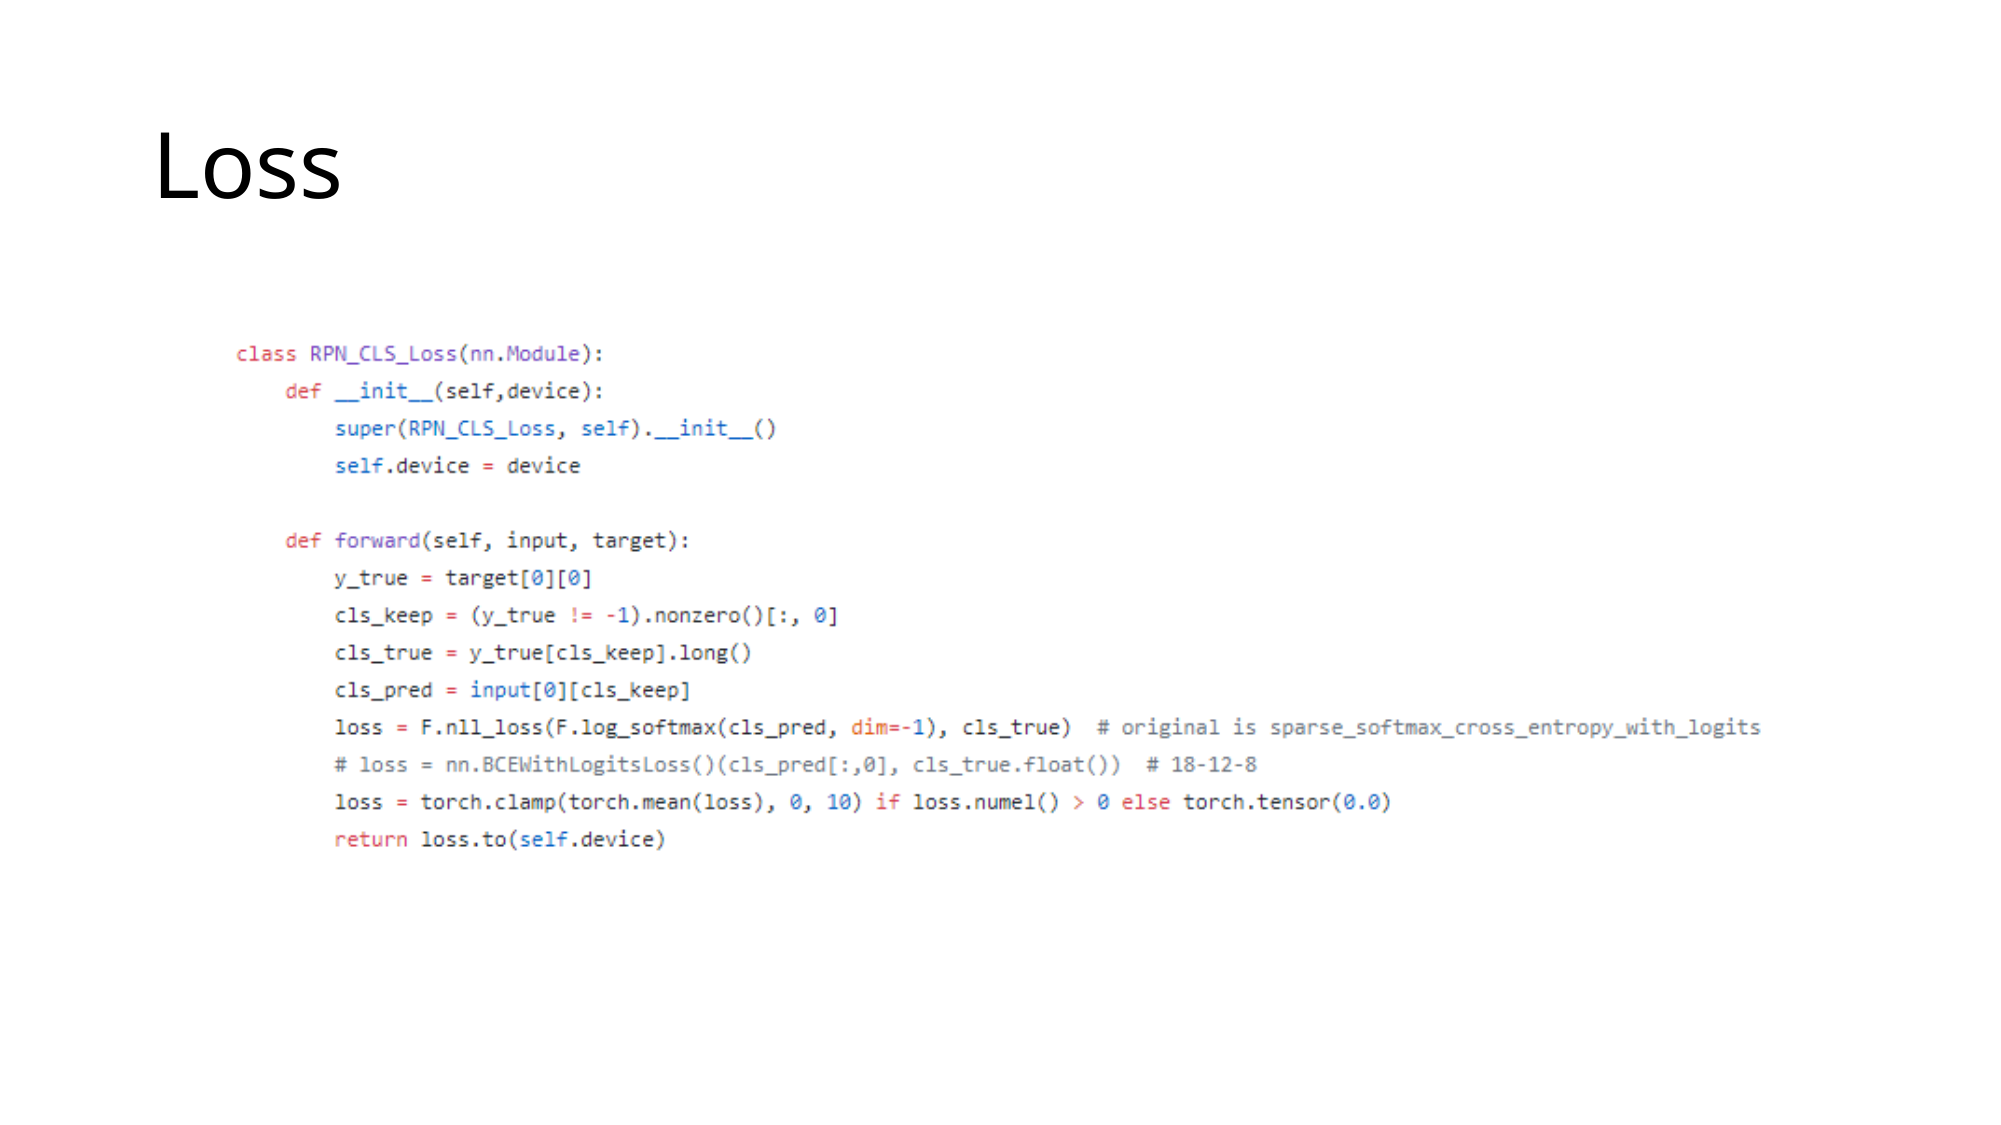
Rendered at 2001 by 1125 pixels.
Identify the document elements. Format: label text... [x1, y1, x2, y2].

title Loss [137, 59, 1863, 278]
picture [228, 337, 1772, 860]
